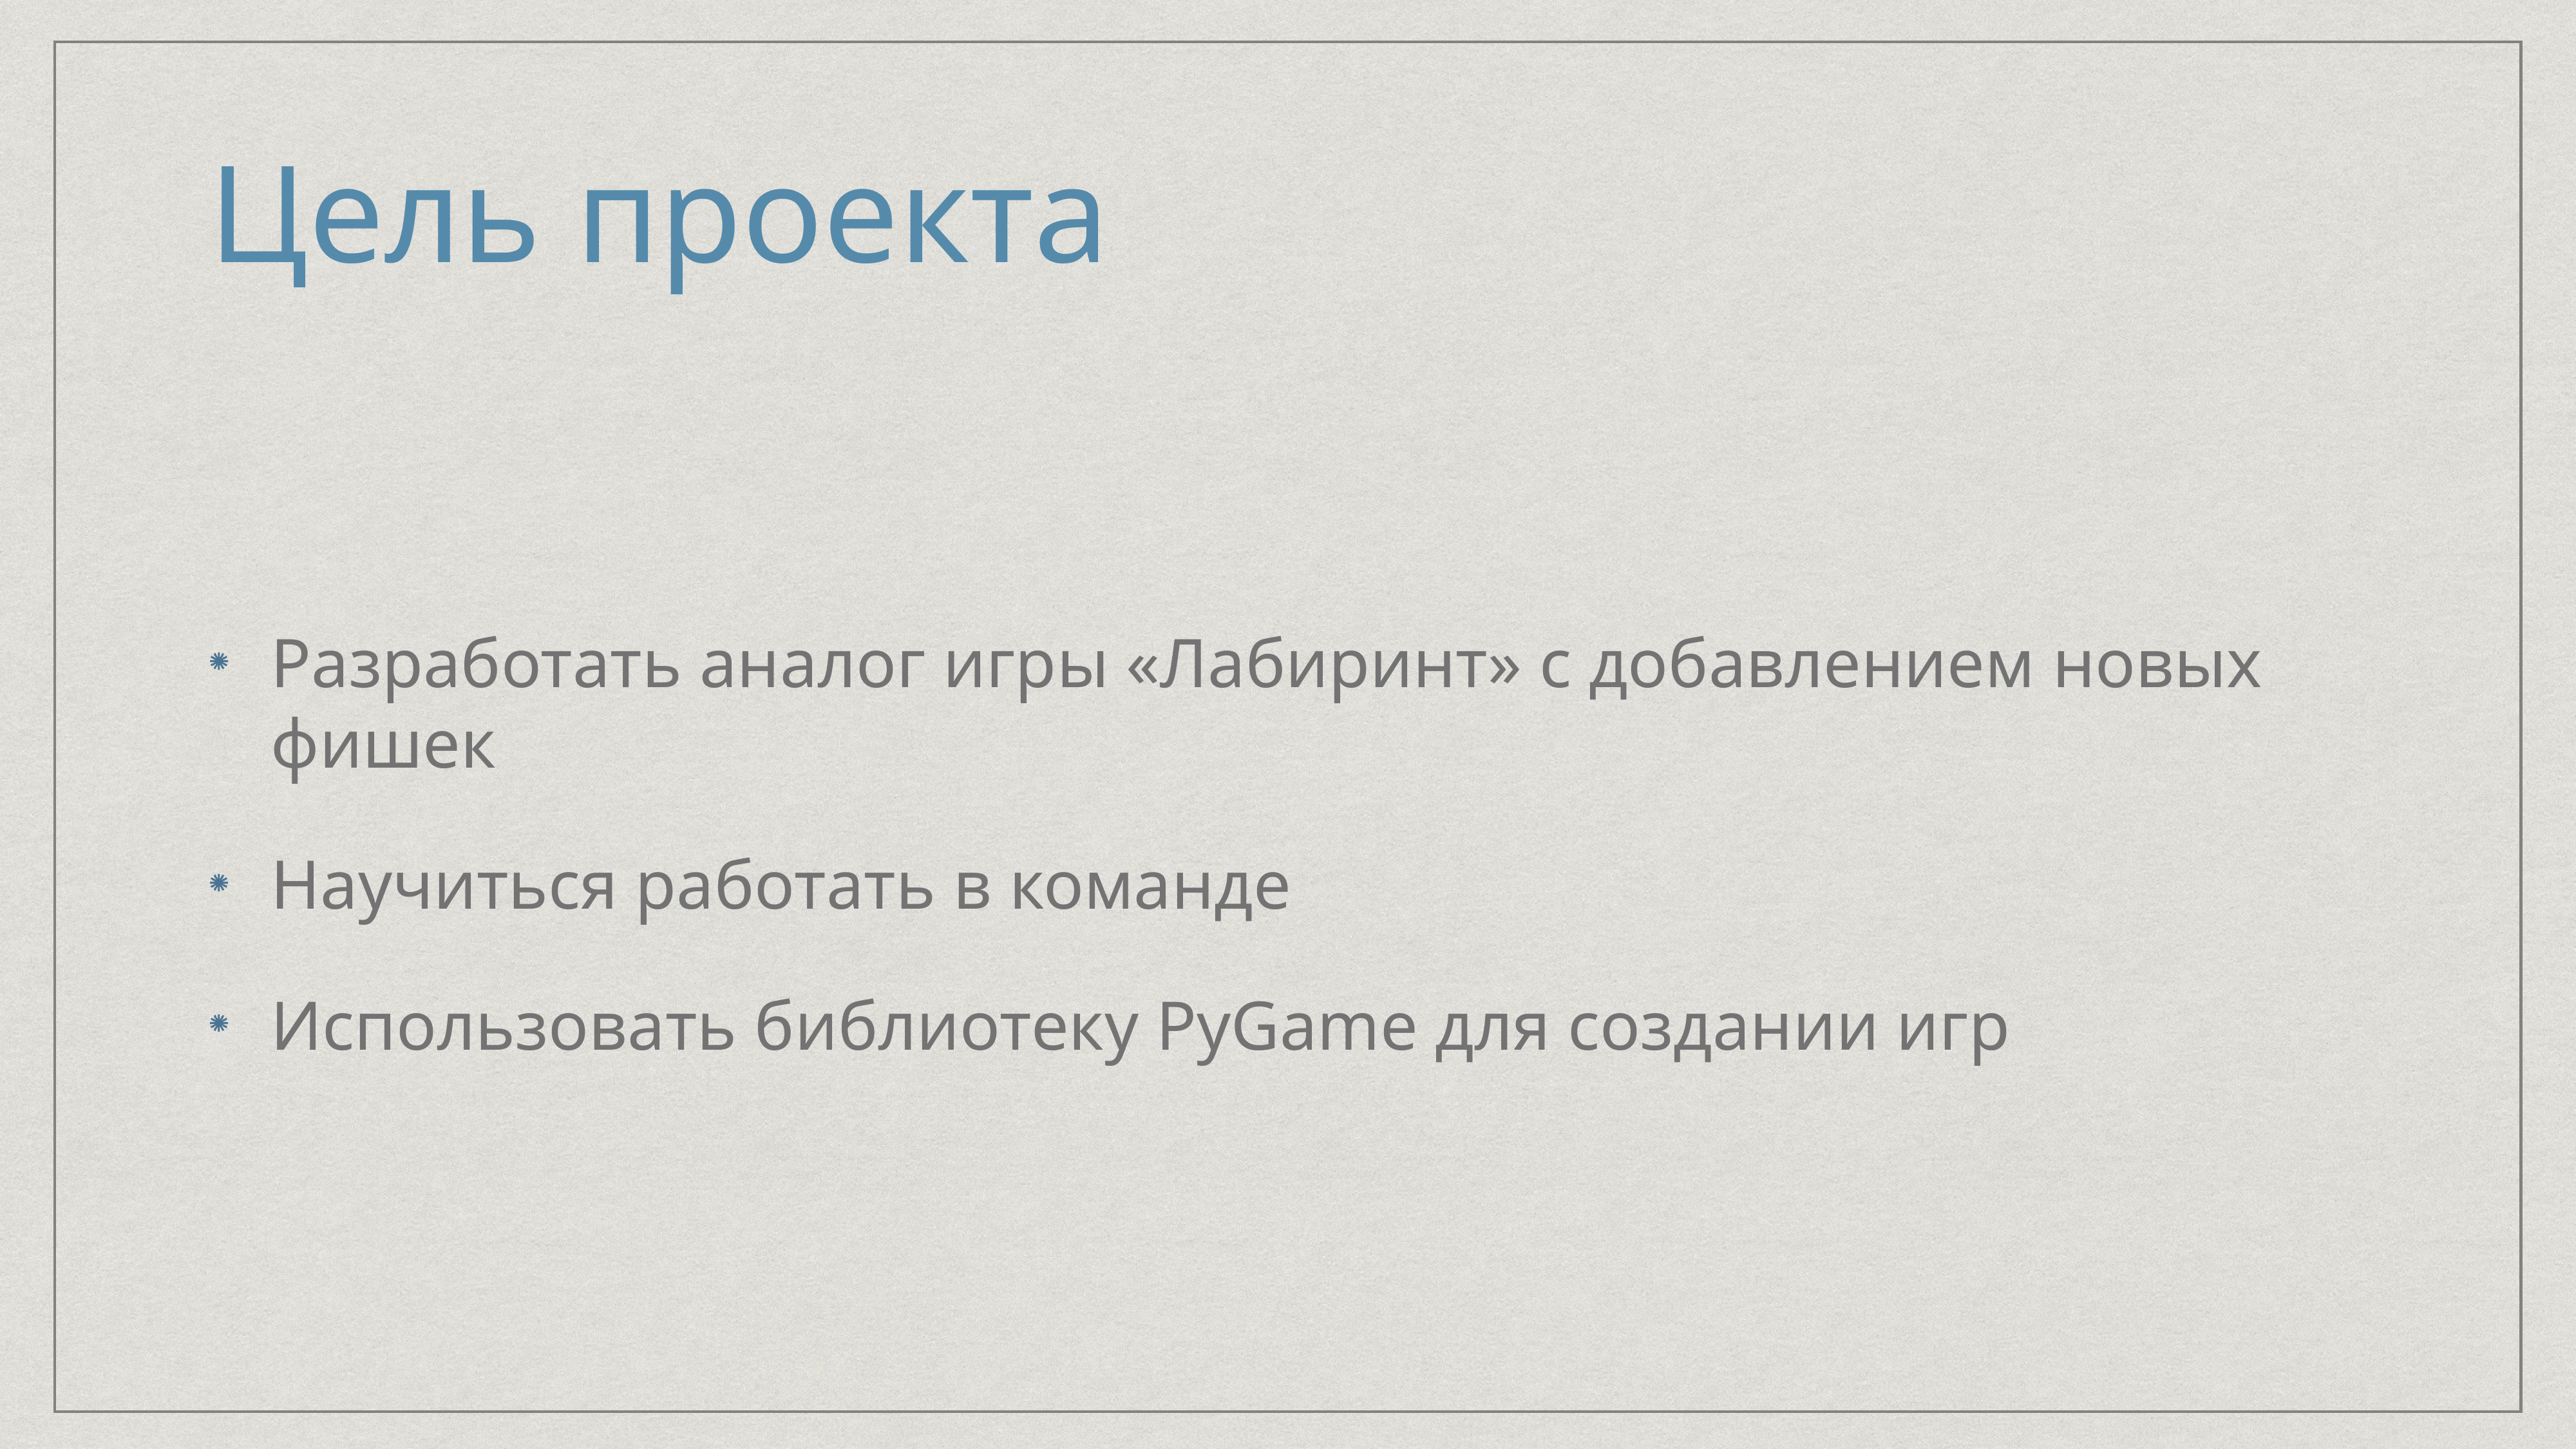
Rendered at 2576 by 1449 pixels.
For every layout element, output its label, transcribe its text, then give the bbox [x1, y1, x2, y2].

title Цель проекта [204, 37, 2371, 401]
list Разработать аналог игры «Лабиринт» с добавлением новых фишек Научиться работать в команде Использовать библиотеку PyGame для создании игр [204, 415, 2371, 1269]
picture [0, 0, 2576, 1449]
